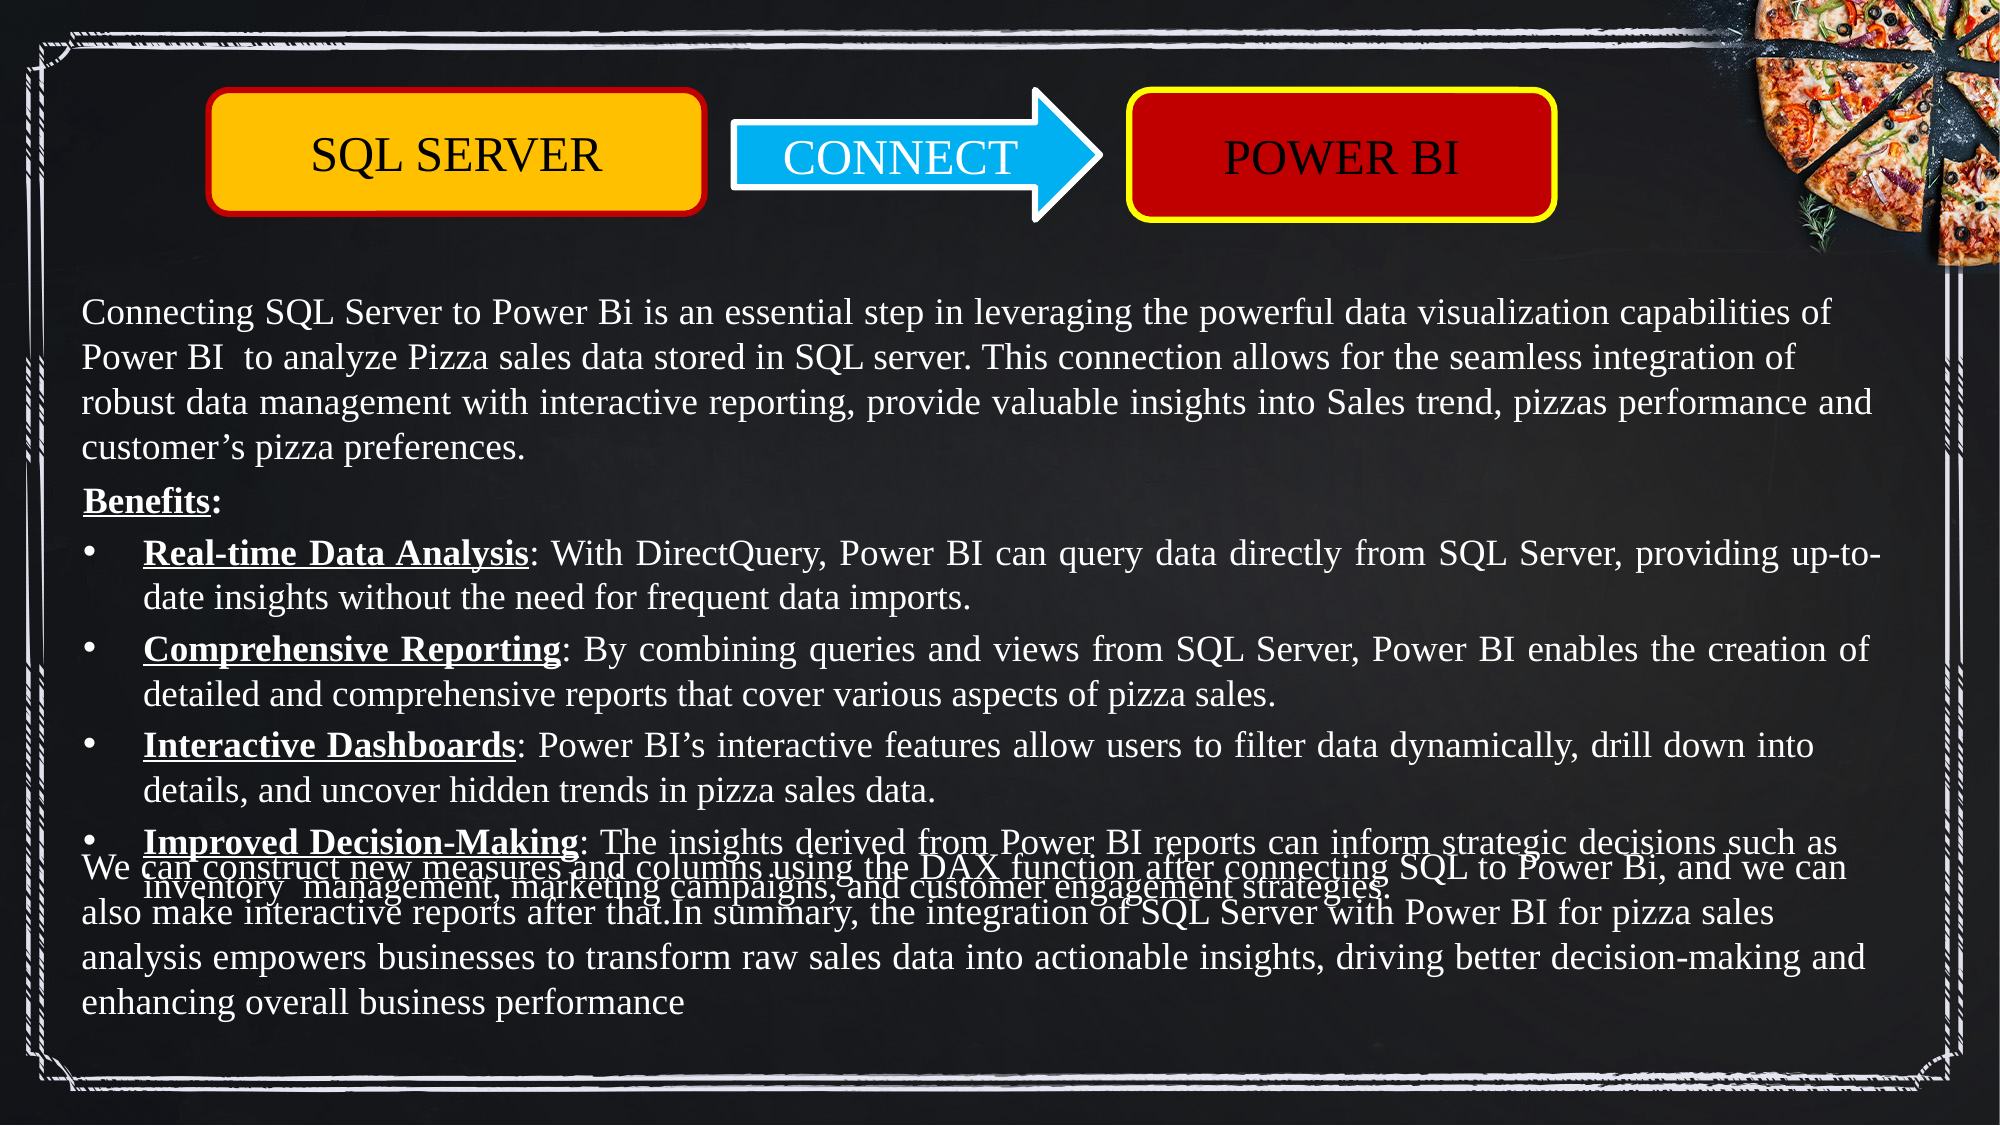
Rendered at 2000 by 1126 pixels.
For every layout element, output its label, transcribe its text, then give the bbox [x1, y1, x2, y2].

list Benefits: Real-time Data Analysis: With DirectQuery, Power BI can query data directly from SQL Server, providing up-to- date insights without the need for frequent data imports. Comprehensive Reporting: By combining queries and views from SQL Server, Power BI enables the creation of detailed and comprehensive reports that cover various aspects of pizza sales. Interactive Dashboards: Power BI’s interactive features allow users to filter data dynamically, drill down into details, and uncover hidden trends in pizza sales data. Improved Decision-Making: The insights derived from Power BI reports can inform strategic decisions such as inventory management, marketing campaigns, and customer engagement strategies. [66, 525, 1912, 1012]
picture [0, 0, 2000, 1125]
text_box SQL SERVER [206, 87, 707, 216]
text_box We can construct new measures and columns using the DAX function after connecting SQL to Power Bi, and we can also make interactive reports after that.In summary, the integration of SQL Server with Power BI for pizza sales analysis empowers businesses to transform raw sales data into actionable insights, driving better decision-making and enhancing overall business performance [66, 834, 1894, 1029]
text_box POWER BI [1127, 87, 1557, 222]
text_box Connecting SQL Server to Power Bi is an essential step in leveraging the powerful data visualization capabilities of Power BI to analyze Pizza sales data stored in SQL server. This connection allows for the seamless integration of robust data management with interactive reporting, provide valuable insights into Sales trend, pizzas performance and customer’s pizza preferences. [66, 280, 1912, 525]
text_box CONNECT [731, 87, 1103, 222]
